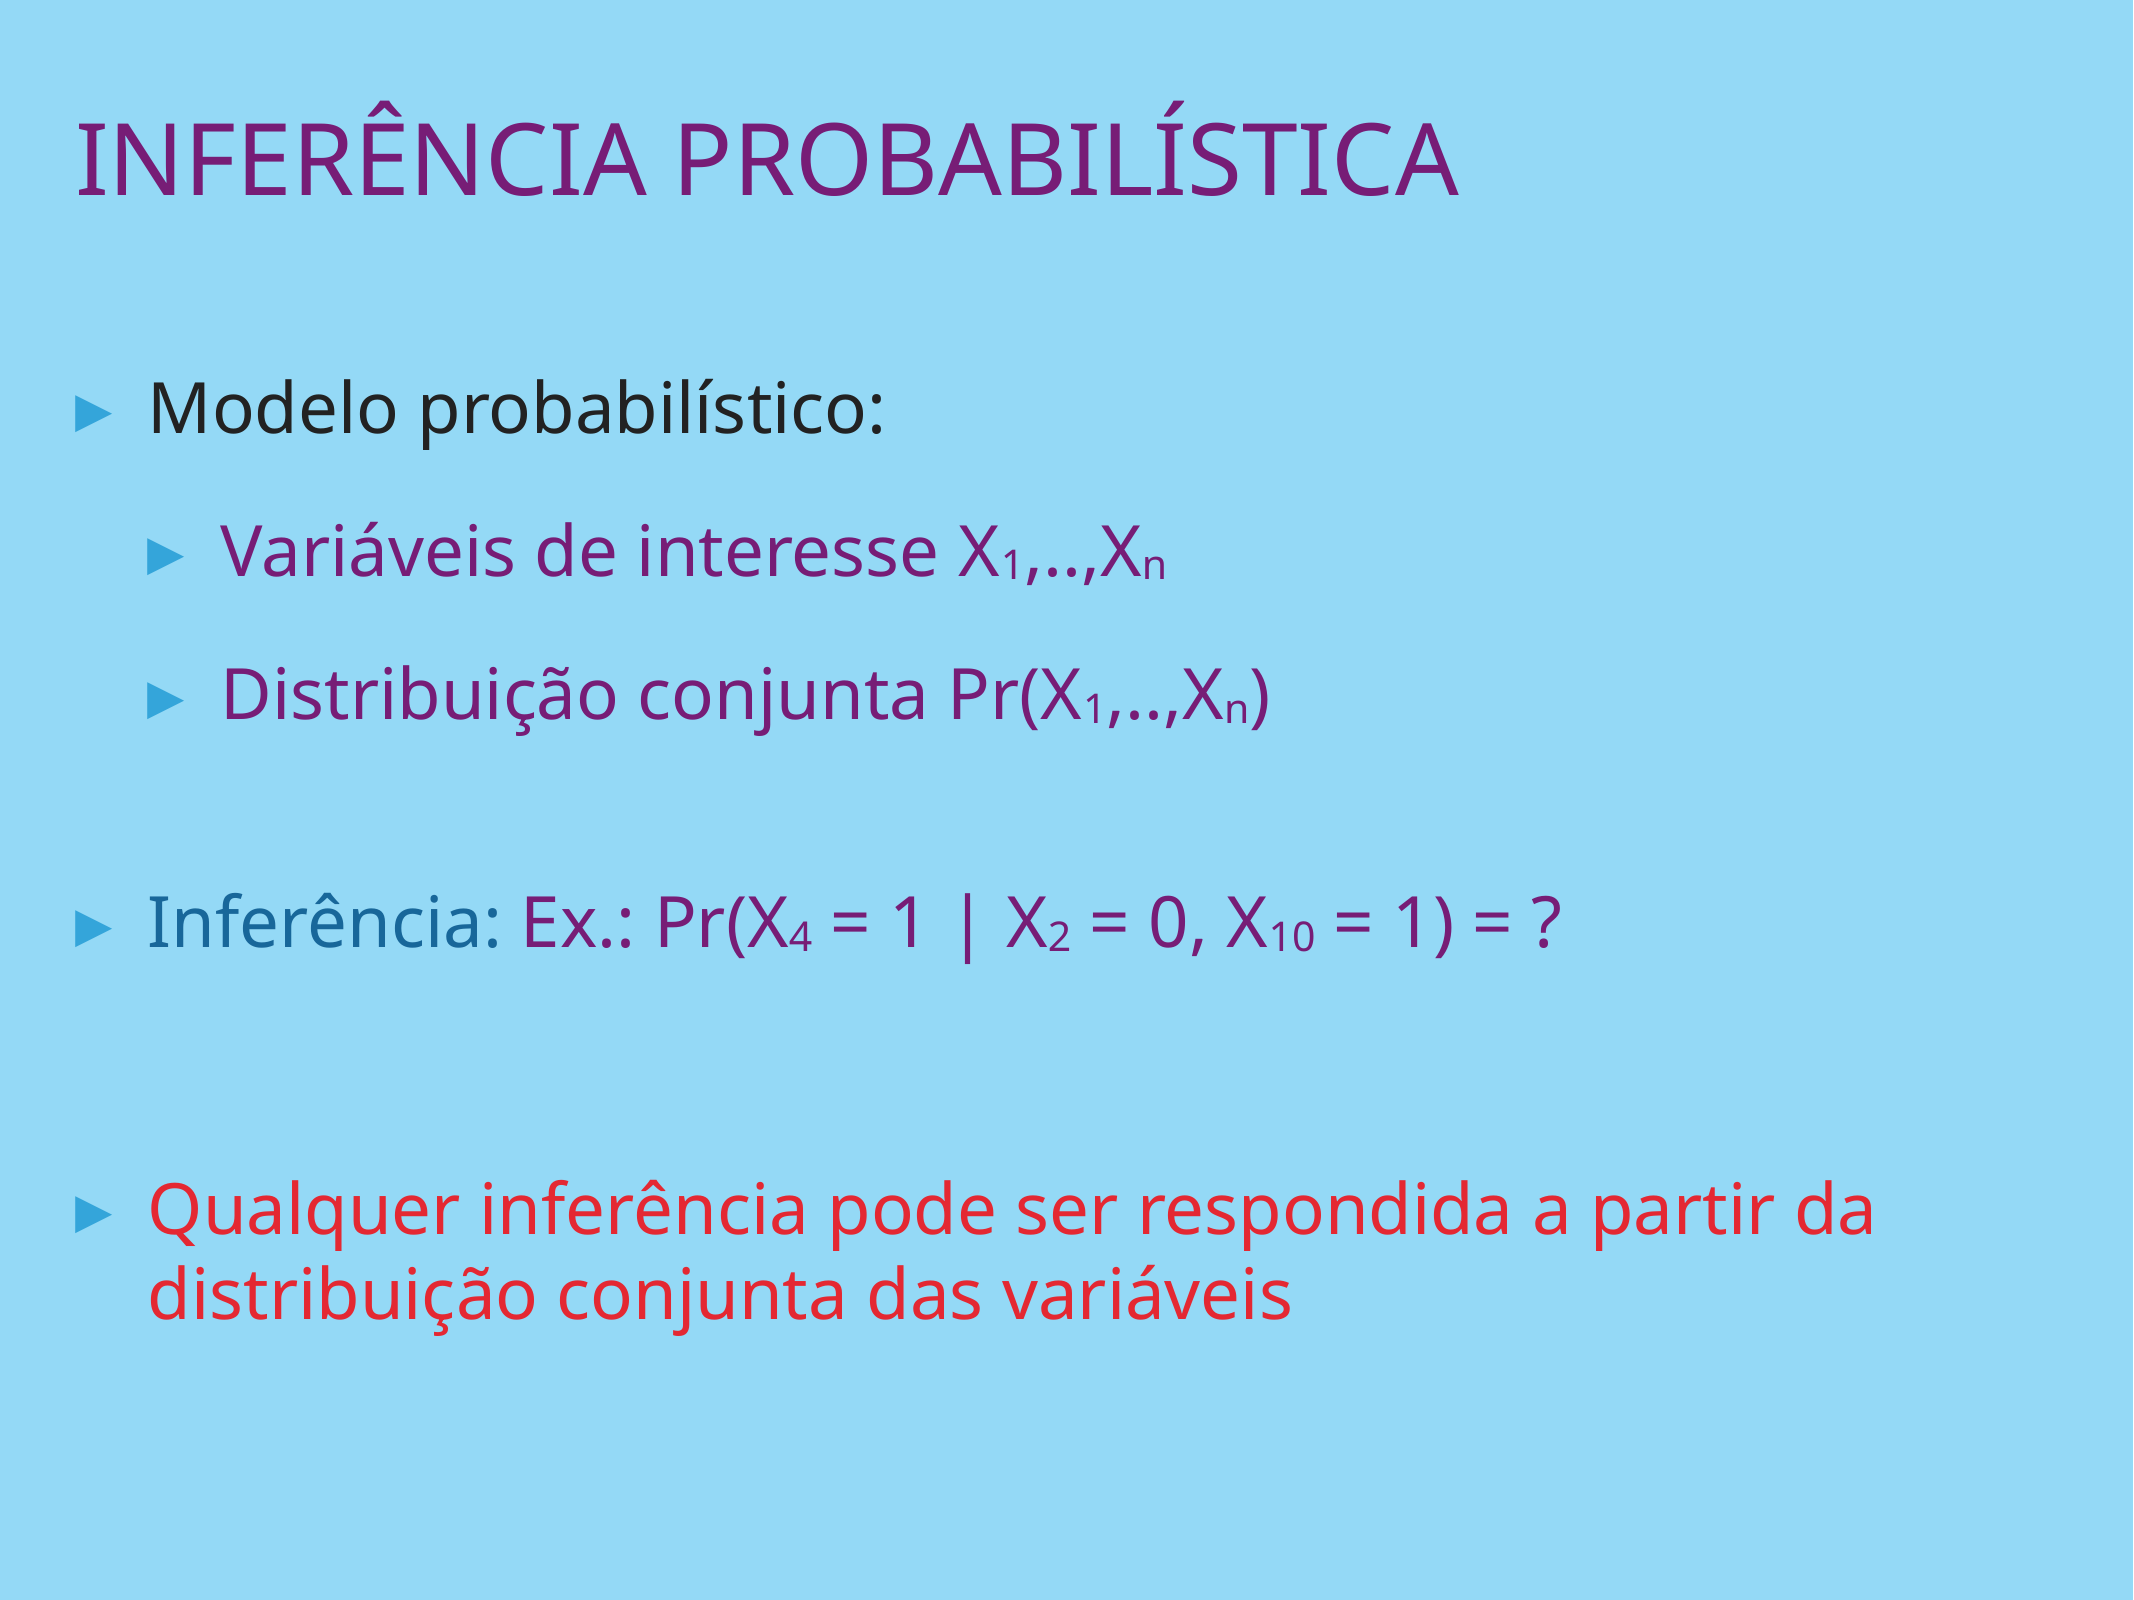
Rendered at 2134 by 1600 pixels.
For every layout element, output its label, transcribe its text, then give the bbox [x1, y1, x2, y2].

text_box inferência probabilística [66, 110, 2067, 230]
text_box Modelo probabilístico: Variáveis de interesse X1,..,Xn Distribuição conjunta Pr(X1,..,Xn) Inferência: Ex.: Pr(X4 = 1 | X2 = 0, X10 = 1) = ? Qualquer inferência pode ser respondida a partir da distribuição conjunta das variáveis [66, 354, 2067, 1569]
